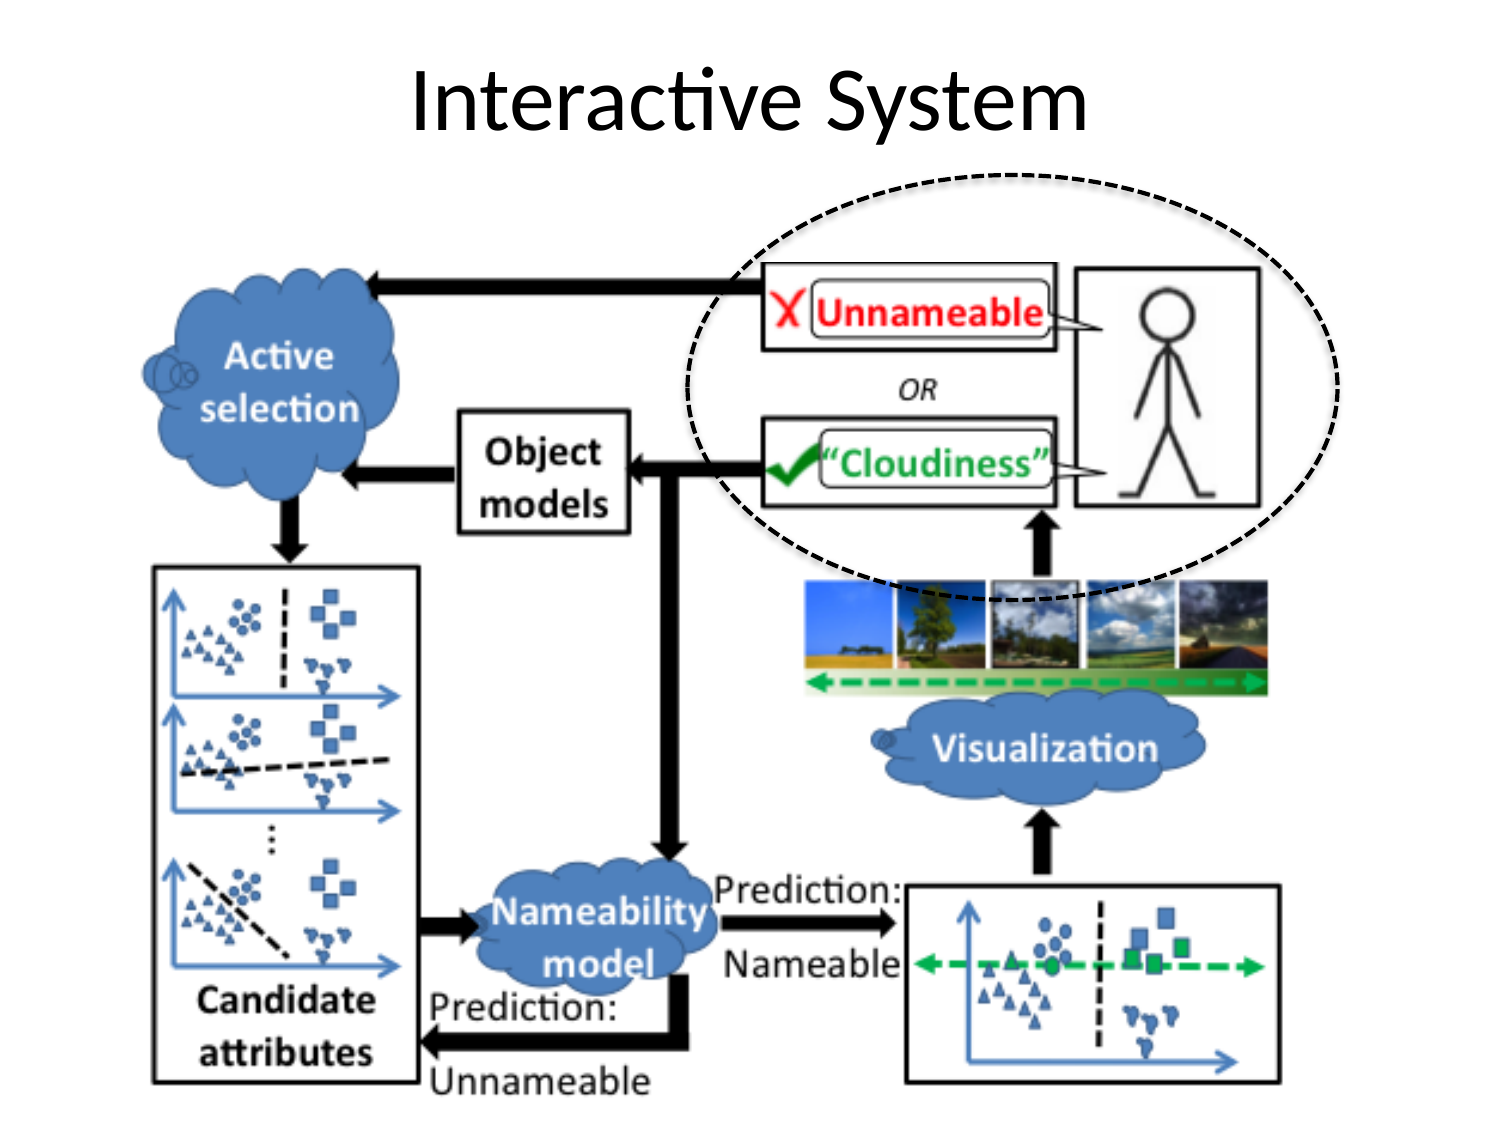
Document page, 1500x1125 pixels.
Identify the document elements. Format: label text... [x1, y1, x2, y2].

title Interactive System [75, 0, 1425, 188]
picture [137, 262, 1290, 1100]
text_box [1295, 281, 1339, 493]
text_box [751, 174, 1274, 260]
